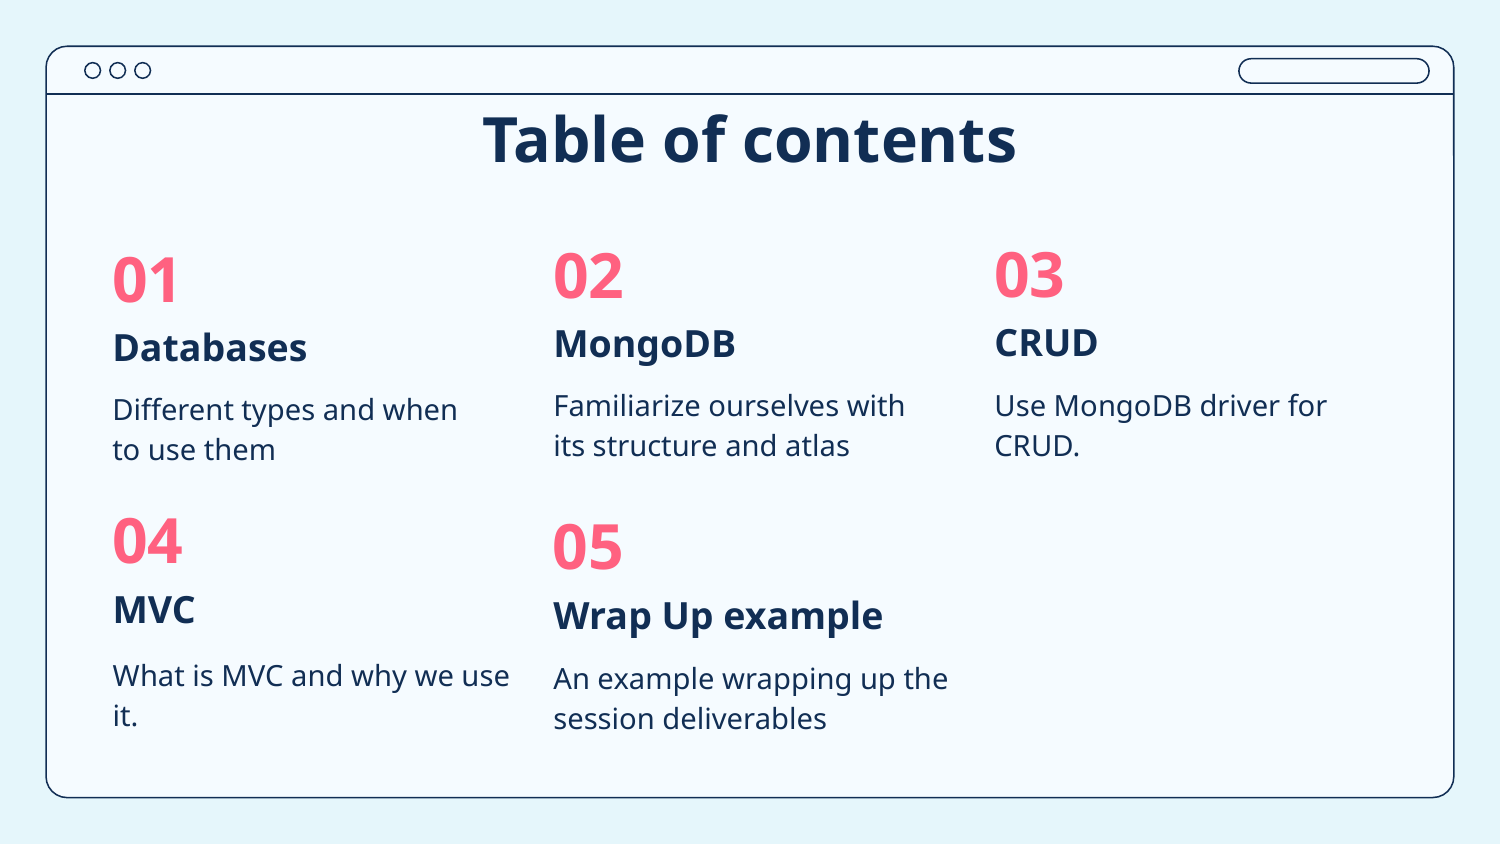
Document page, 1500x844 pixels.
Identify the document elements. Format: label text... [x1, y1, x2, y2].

text_box 05 [537, 500, 675, 578]
text_box 01 [97, 232, 220, 310]
title 02 [538, 228, 650, 306]
subtitle What is MVC and why we use it. [97, 646, 538, 737]
subtitle MongoDB [538, 306, 941, 380]
title 04 [97, 494, 234, 572]
text_box Databases [97, 310, 499, 384]
subtitle MVC [97, 572, 538, 646]
text_box 03 [979, 228, 1112, 305]
title Table of contents [118, 85, 1382, 180]
text_box Different types and when to use them [97, 384, 499, 471]
text_box CRUD [979, 305, 1414, 379]
text_box Use MongoDB driver for CRUD. [979, 379, 1414, 466]
subtitle Familiarize ourselves with its structure and atlas [538, 380, 941, 467]
text_box An example wrapping up the session deliverables [538, 653, 989, 740]
text_box Wrap Up example [538, 578, 989, 653]
